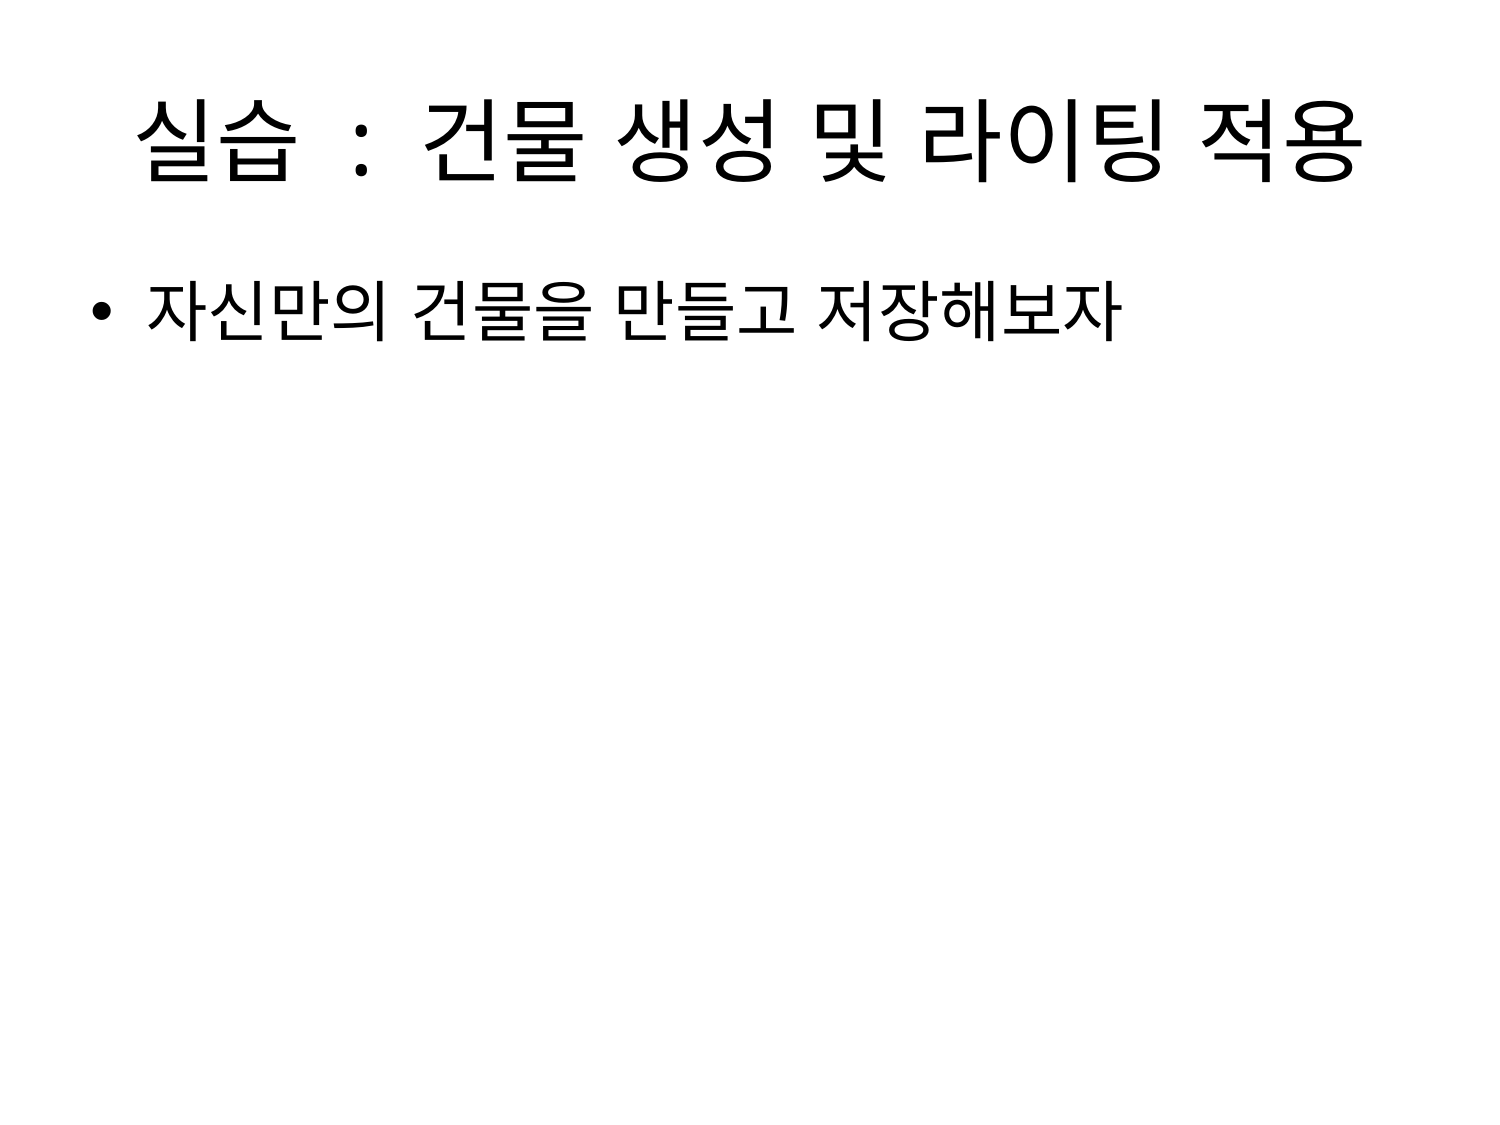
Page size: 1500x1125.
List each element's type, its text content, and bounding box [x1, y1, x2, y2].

title 실습 : 건물 생성 및 라이팅 적용 [75, 45, 1425, 233]
list 자신만의 건물을 만들고 저장해보자 [75, 262, 1425, 1005]
